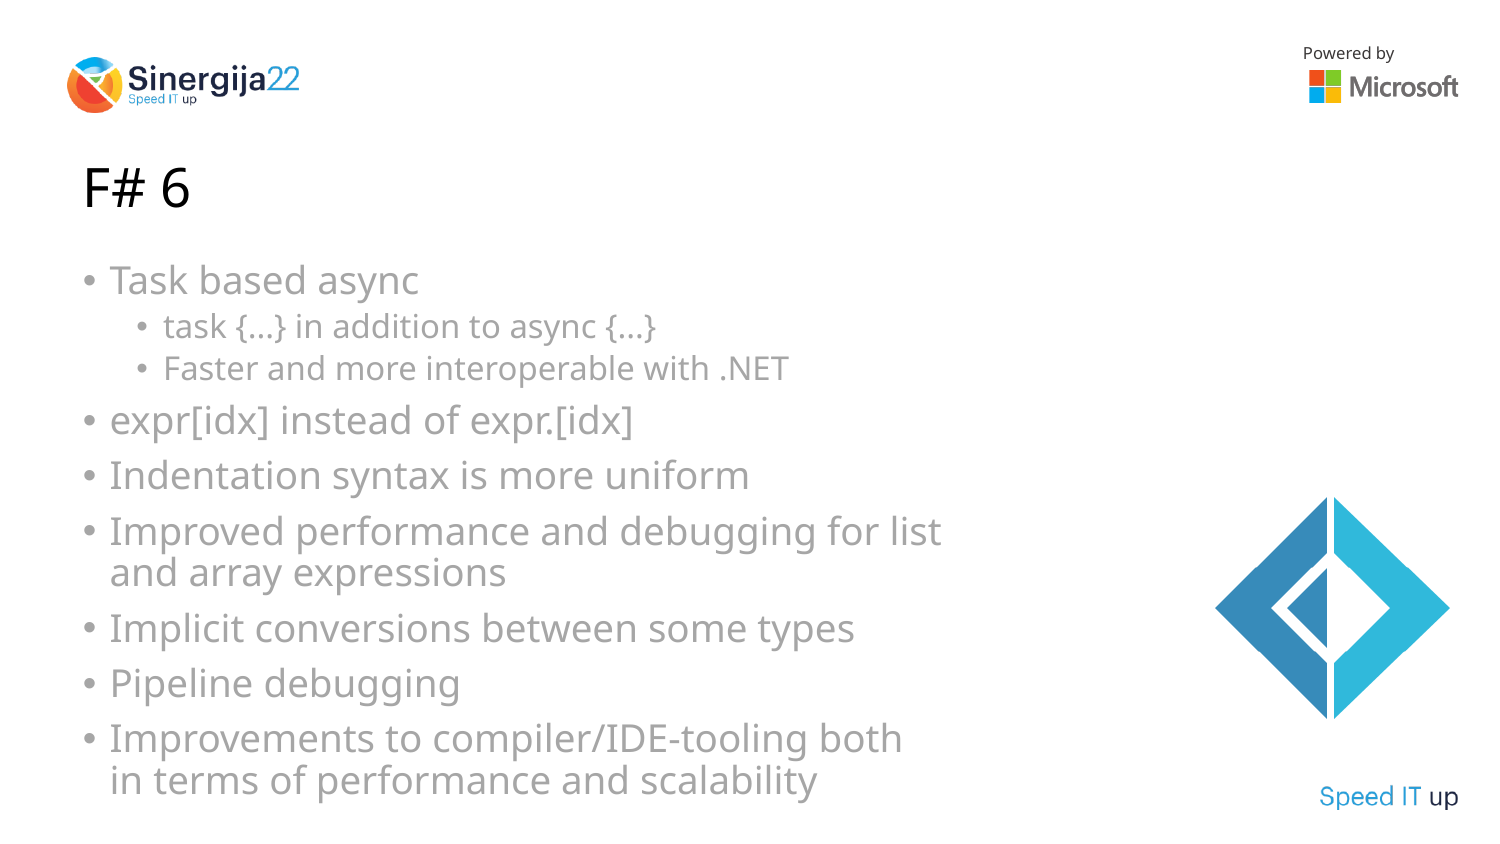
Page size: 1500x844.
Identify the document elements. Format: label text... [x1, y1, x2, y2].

list Task based async task {...} in addition to async {...} Faster and more interoperable with .NET expr[idx] instead of expr.[idx] Indentation syntax is more uniform Improved performance and debugging for list and array expressions Implicit conversions between some types Pipeline debugging Improvements to compiler/IDE-tooling both in terms of performance and scalability [67, 254, 1459, 812]
picture [1205, 483, 1459, 736]
picture [67, 57, 299, 113]
title F# 6 [67, 153, 1459, 227]
